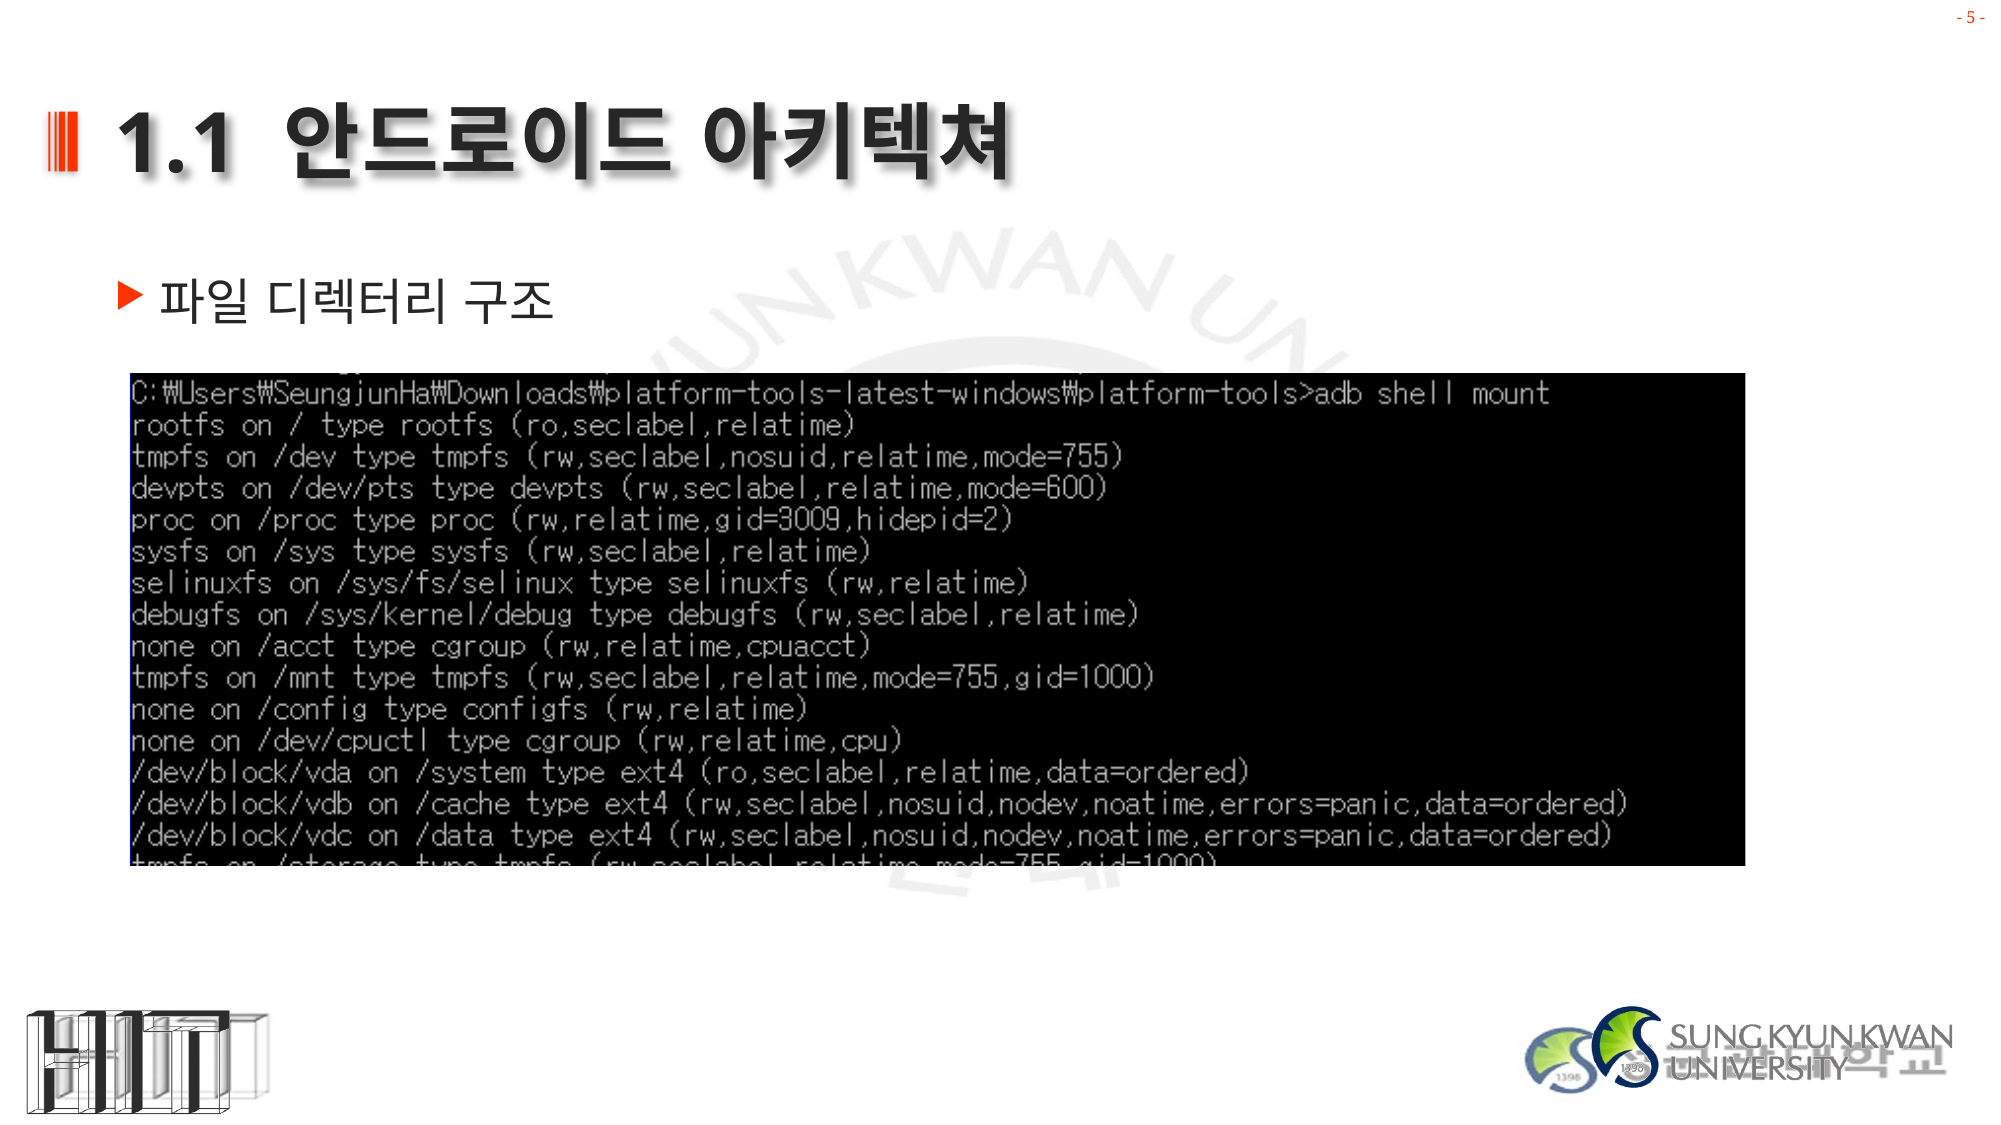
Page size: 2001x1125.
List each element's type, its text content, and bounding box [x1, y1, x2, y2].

picture [1555, 976, 1994, 1118]
title 1.1 안드로이드 아키텍쳐 [99, 45, 1900, 233]
list 파일 디렉터리 구조 [99, 262, 1900, 1035]
picture [129, 373, 1746, 866]
picture [16, 1002, 237, 1121]
